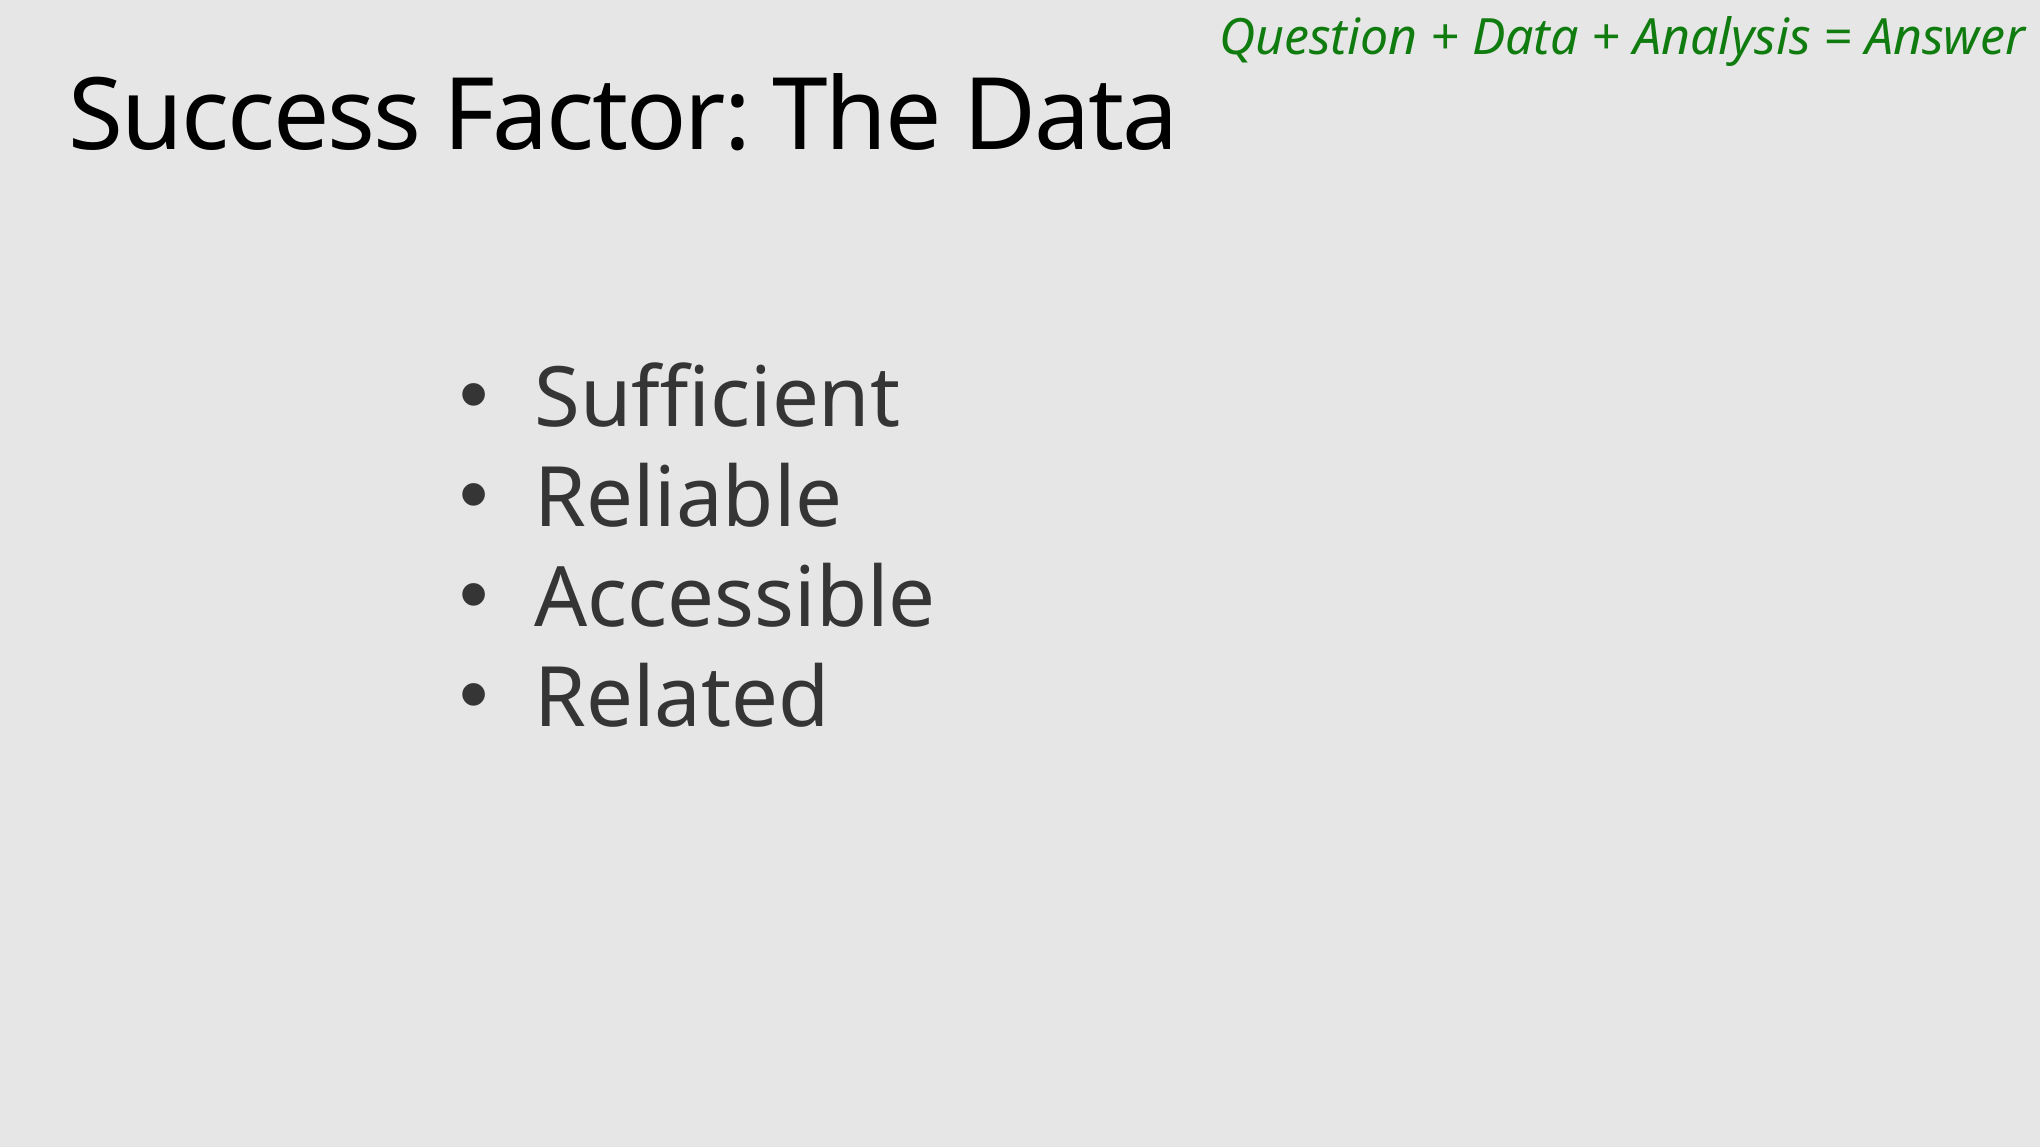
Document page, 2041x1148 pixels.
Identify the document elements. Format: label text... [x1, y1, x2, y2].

title Success Factor: The Data [45, 48, 1996, 199]
text_box Sufficient Reliable Accessible Related [444, 336, 1465, 751]
text_box Question + Data + Analysis = Answer [1194, 0, 2041, 73]
